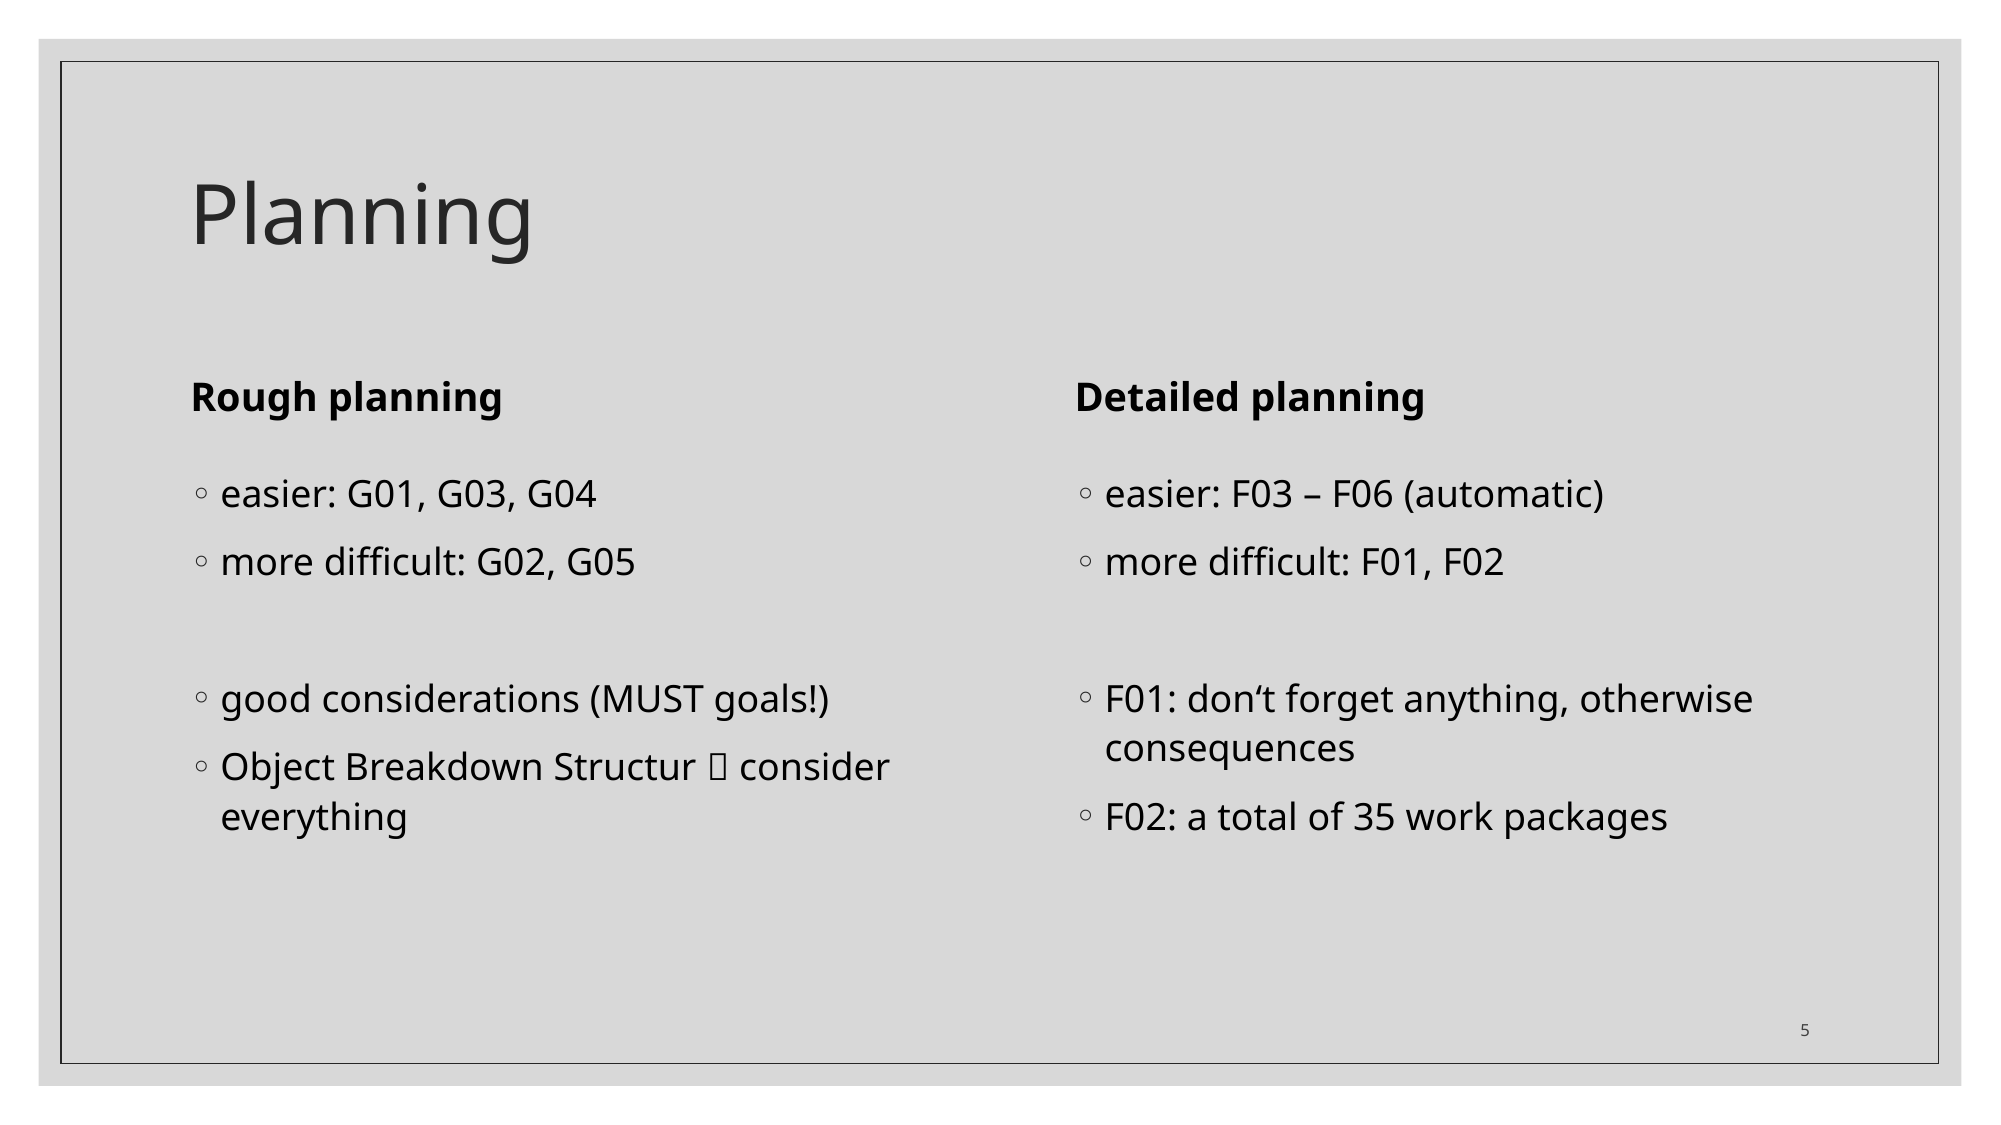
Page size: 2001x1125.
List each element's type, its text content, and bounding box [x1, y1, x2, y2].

list easier: F03 – F06 (automatic) more difficult: F01, F02 F01: don‘t forget anything, otherwise consequences F02: a total of 35 work packages [1059, 458, 1825, 978]
slide_number 5 [1687, 990, 1825, 1050]
list easier: G01, G03, G04 more difficult: G02, G05 good considerations (MUST goals!) Object Breakdown Structur  consider everything [175, 458, 941, 978]
list Rough planning [175, 340, 941, 446]
list Detailed planning [1059, 340, 1825, 446]
title Planning [174, 105, 1825, 331]
